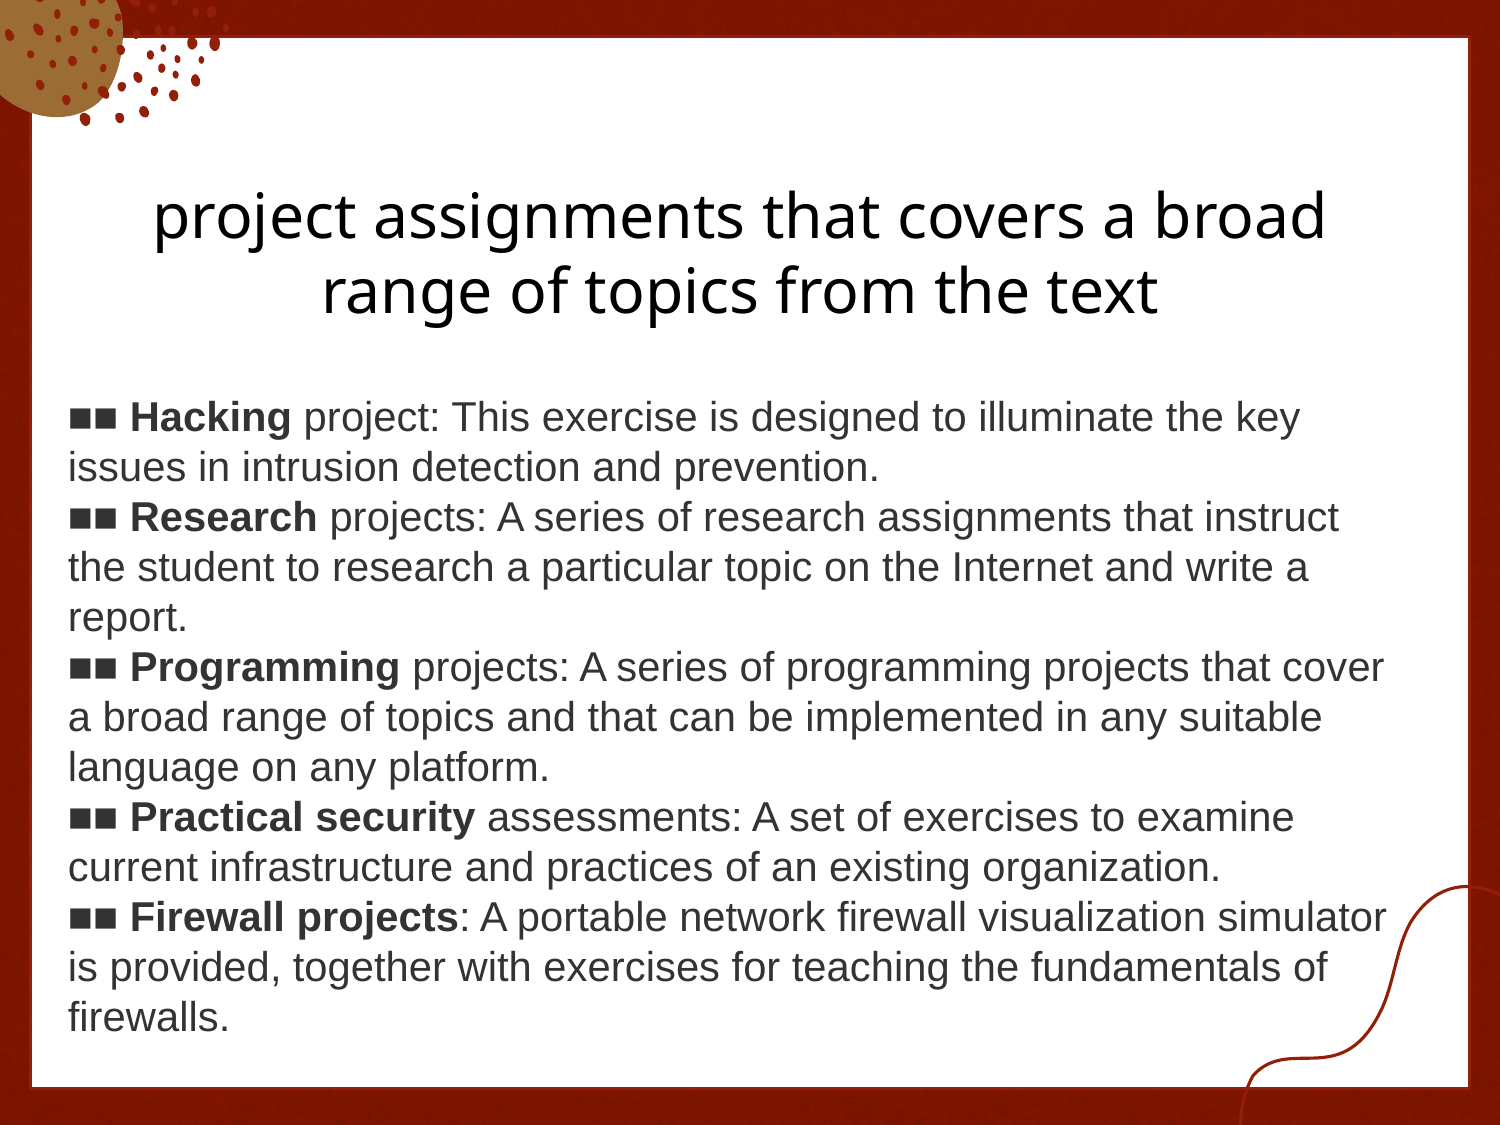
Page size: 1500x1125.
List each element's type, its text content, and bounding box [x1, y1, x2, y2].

title project assignments that covers a broad range of topics from the text [53, 160, 1429, 341]
text_box ■■ Hacking project: This exercise is designed to illuminate the key issues in intrusion detection and prevention. ■■ Research projects: A series of research assignments that instruct the student to research a particular topic on the Internet and write a report. ■■ Programming projects: A series of programming projects that cover a broad range of topics and that can be implemented in any suitable language on any platform. ■■ Practical security assessments: A set of exercises to examine current infrastructure and practices of an existing organization. ■■ Firewall projects: A portable network firewall visualization simulator is provided, together with exercises for teaching the fundamentals of firewalls. [53, 381, 1412, 1047]
